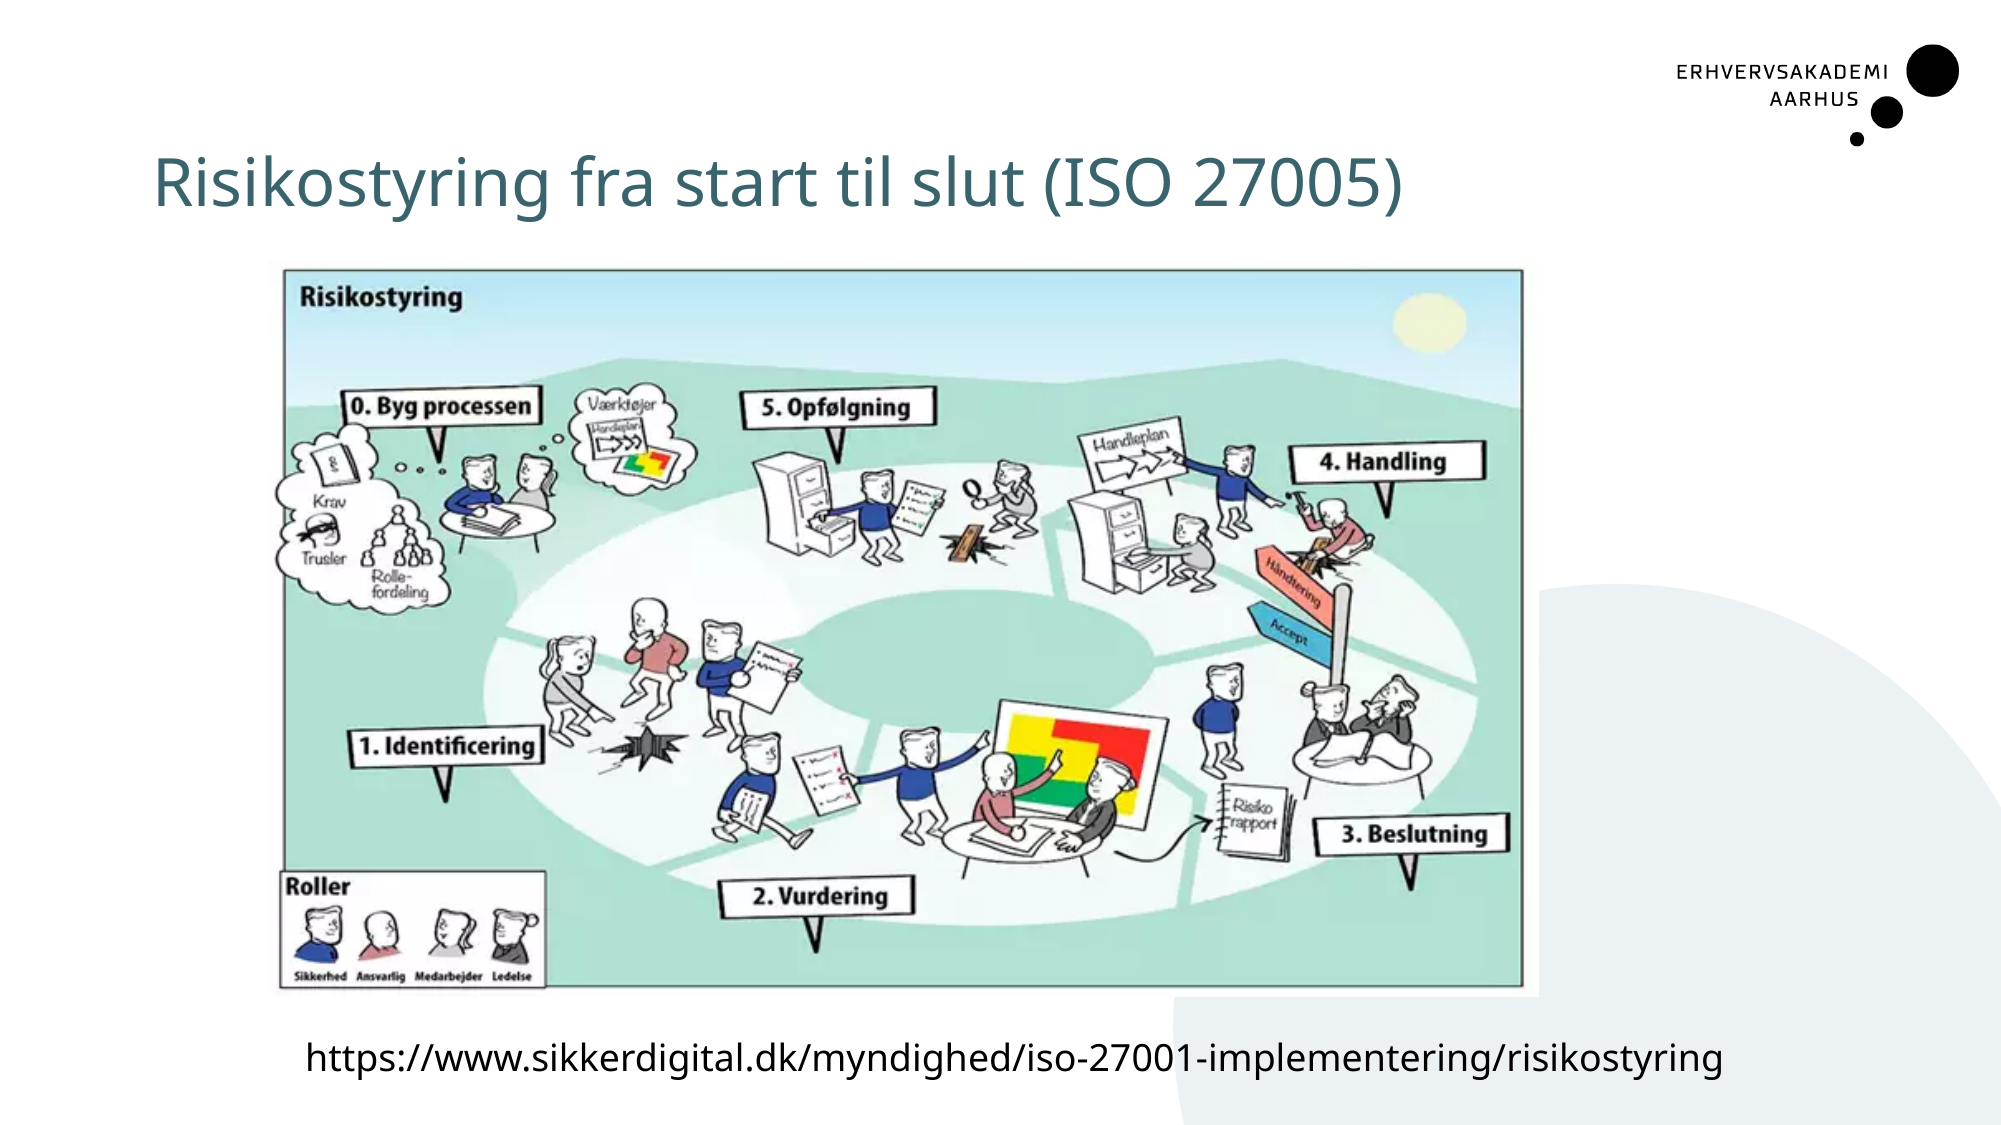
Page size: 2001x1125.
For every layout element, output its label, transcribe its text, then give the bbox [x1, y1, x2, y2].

title Risikostyring fra start til slut (ISO 27005) [137, 109, 1863, 261]
text_box https://www.sikkerdigital.dk/myndighed/iso-27001-implementering/risikostyring [290, 1026, 1741, 1087]
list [268, 260, 1539, 997]
picture [1666, 38, 1965, 151]
